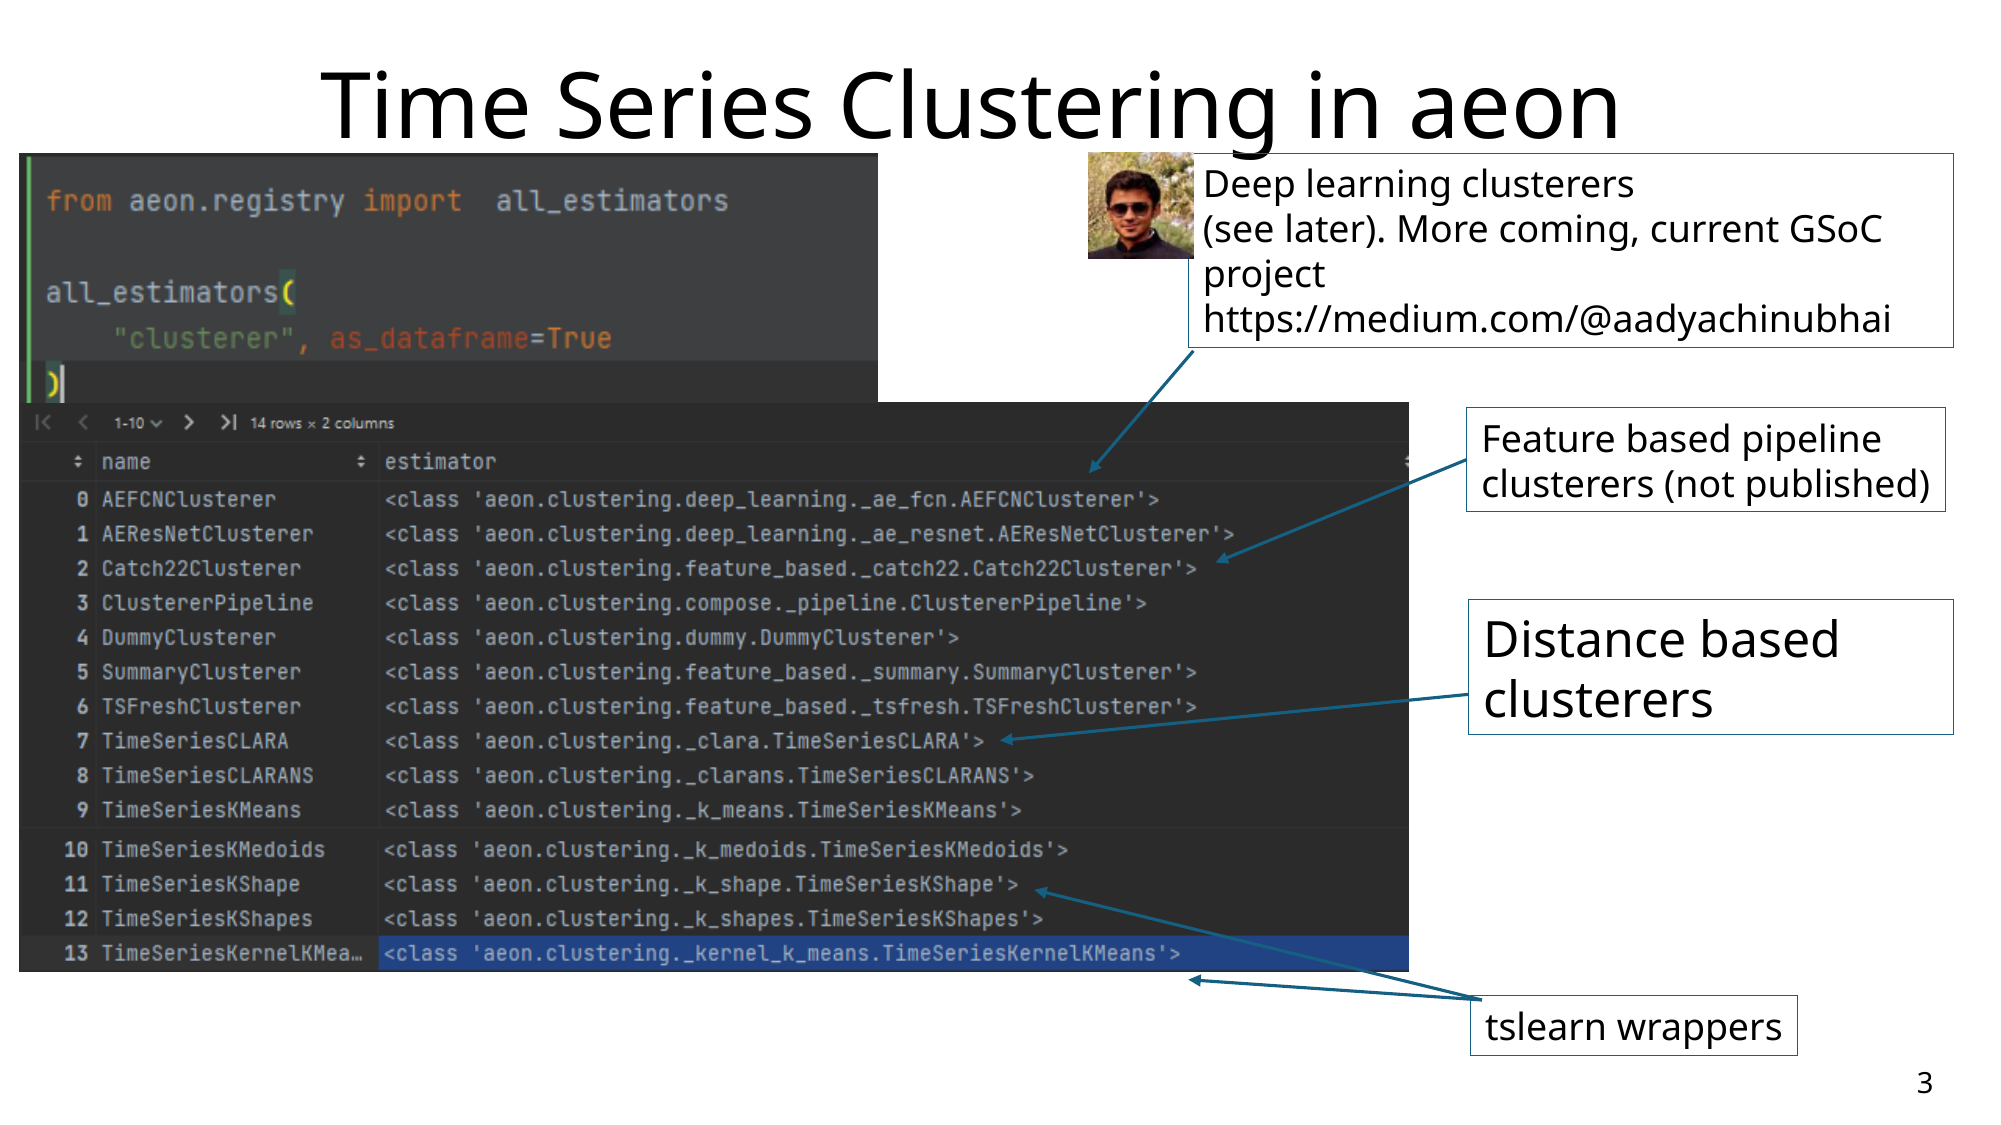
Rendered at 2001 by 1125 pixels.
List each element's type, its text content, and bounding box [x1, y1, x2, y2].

picture [1088, 152, 1195, 260]
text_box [999, 693, 1470, 741]
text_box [1033, 889, 1483, 1001]
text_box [1187, 979, 1483, 1001]
text_box Deep learning clusterers (see later). More coming, current GSoC project https://medium.com/@aadyachinubhai [1188, 153, 1954, 348]
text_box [1088, 350, 1194, 474]
text_box tslearn wrappers [1470, 995, 1798, 1056]
text_box Distance based clusterers [1468, 599, 1954, 735]
title Time Series Clustering in aeon [305, 0, 2000, 218]
text_box Feature based pipeline clusterers (not published) [1466, 407, 1946, 512]
picture [19, 152, 1410, 973]
text_box 3 [1902, 1056, 1968, 1108]
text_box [1214, 459, 1483, 563]
